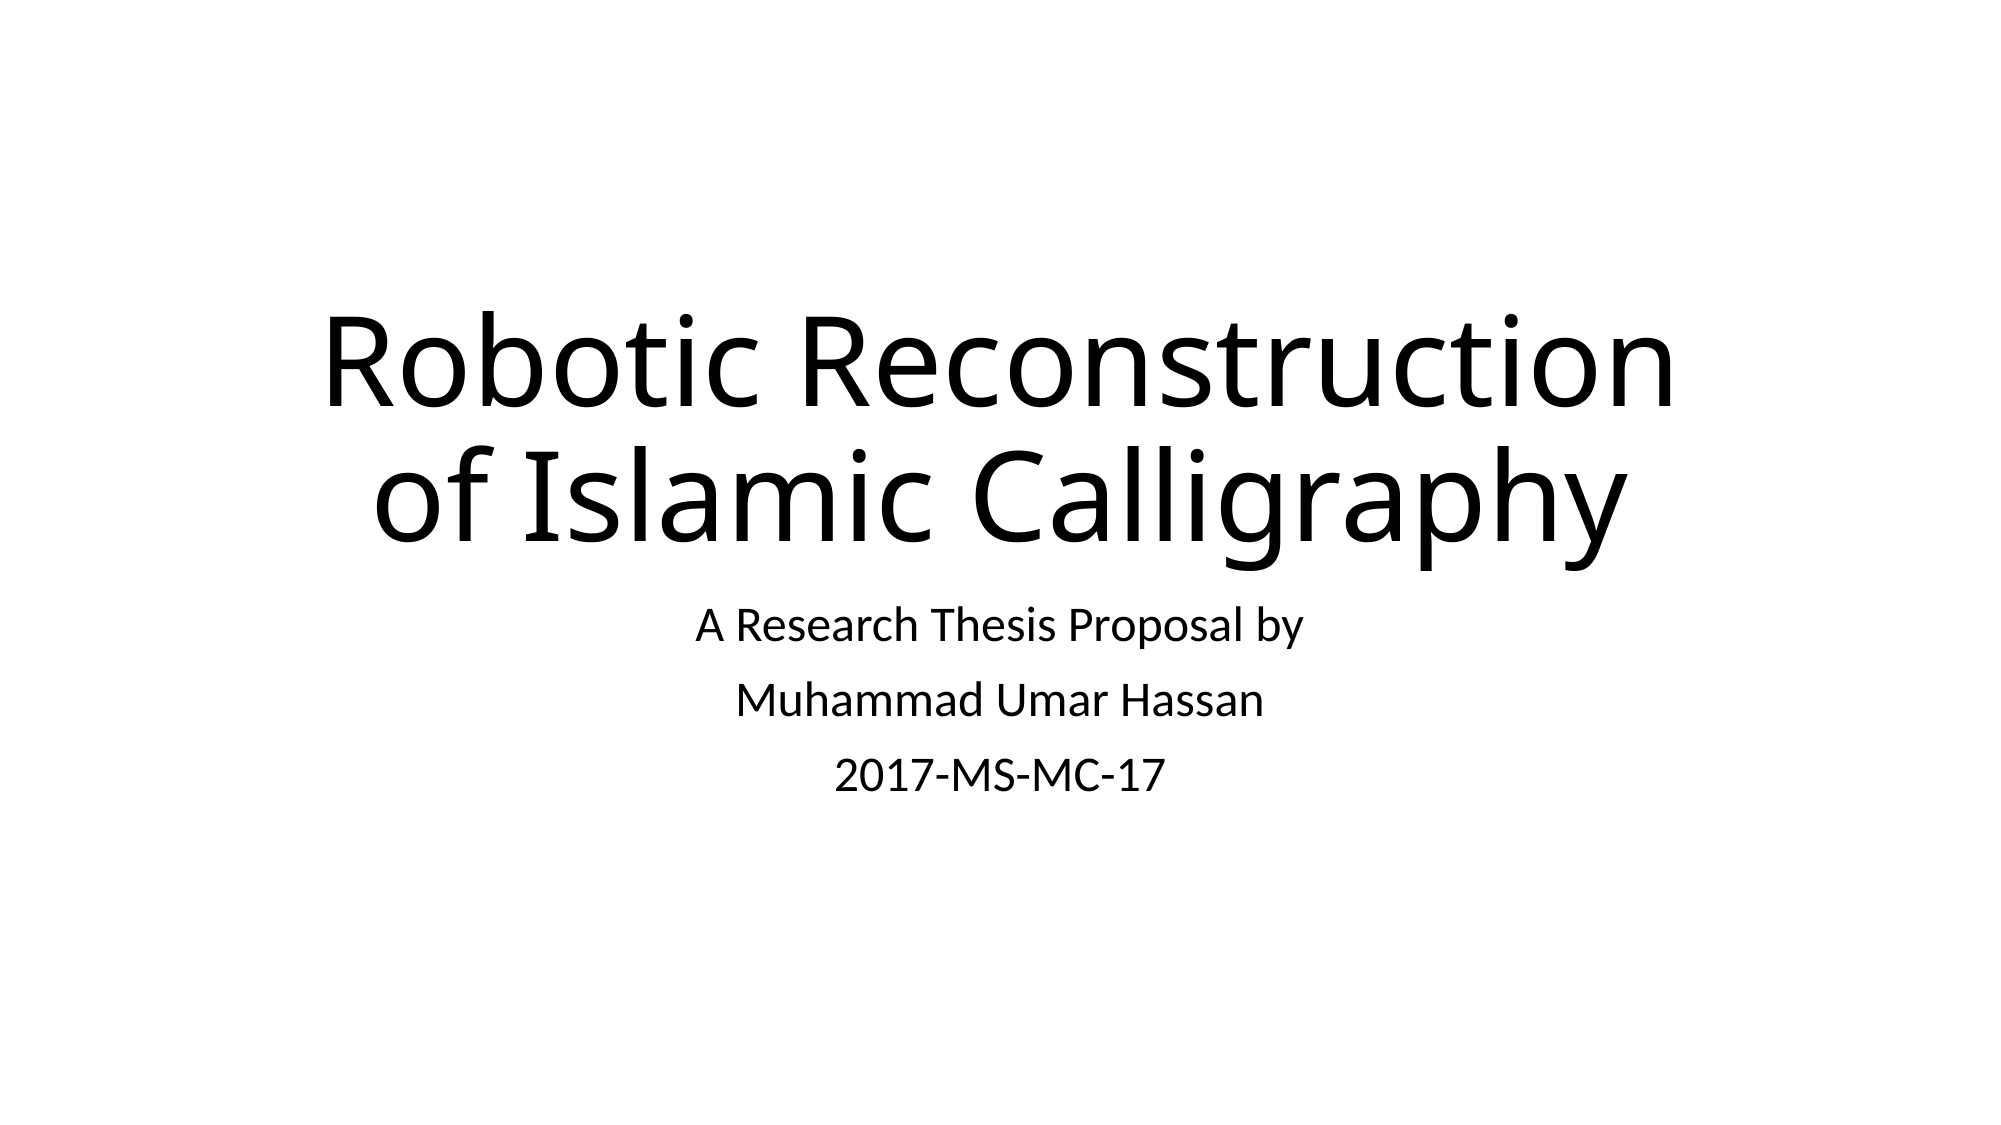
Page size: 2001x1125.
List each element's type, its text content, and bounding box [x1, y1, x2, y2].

title Robotic Reconstruction of Islamic Calligraphy [249, 184, 1750, 576]
subtitle A Research Thesis Proposal by Muhammad Umar Hassan 2017-MS-MC-17 [249, 590, 1750, 863]
